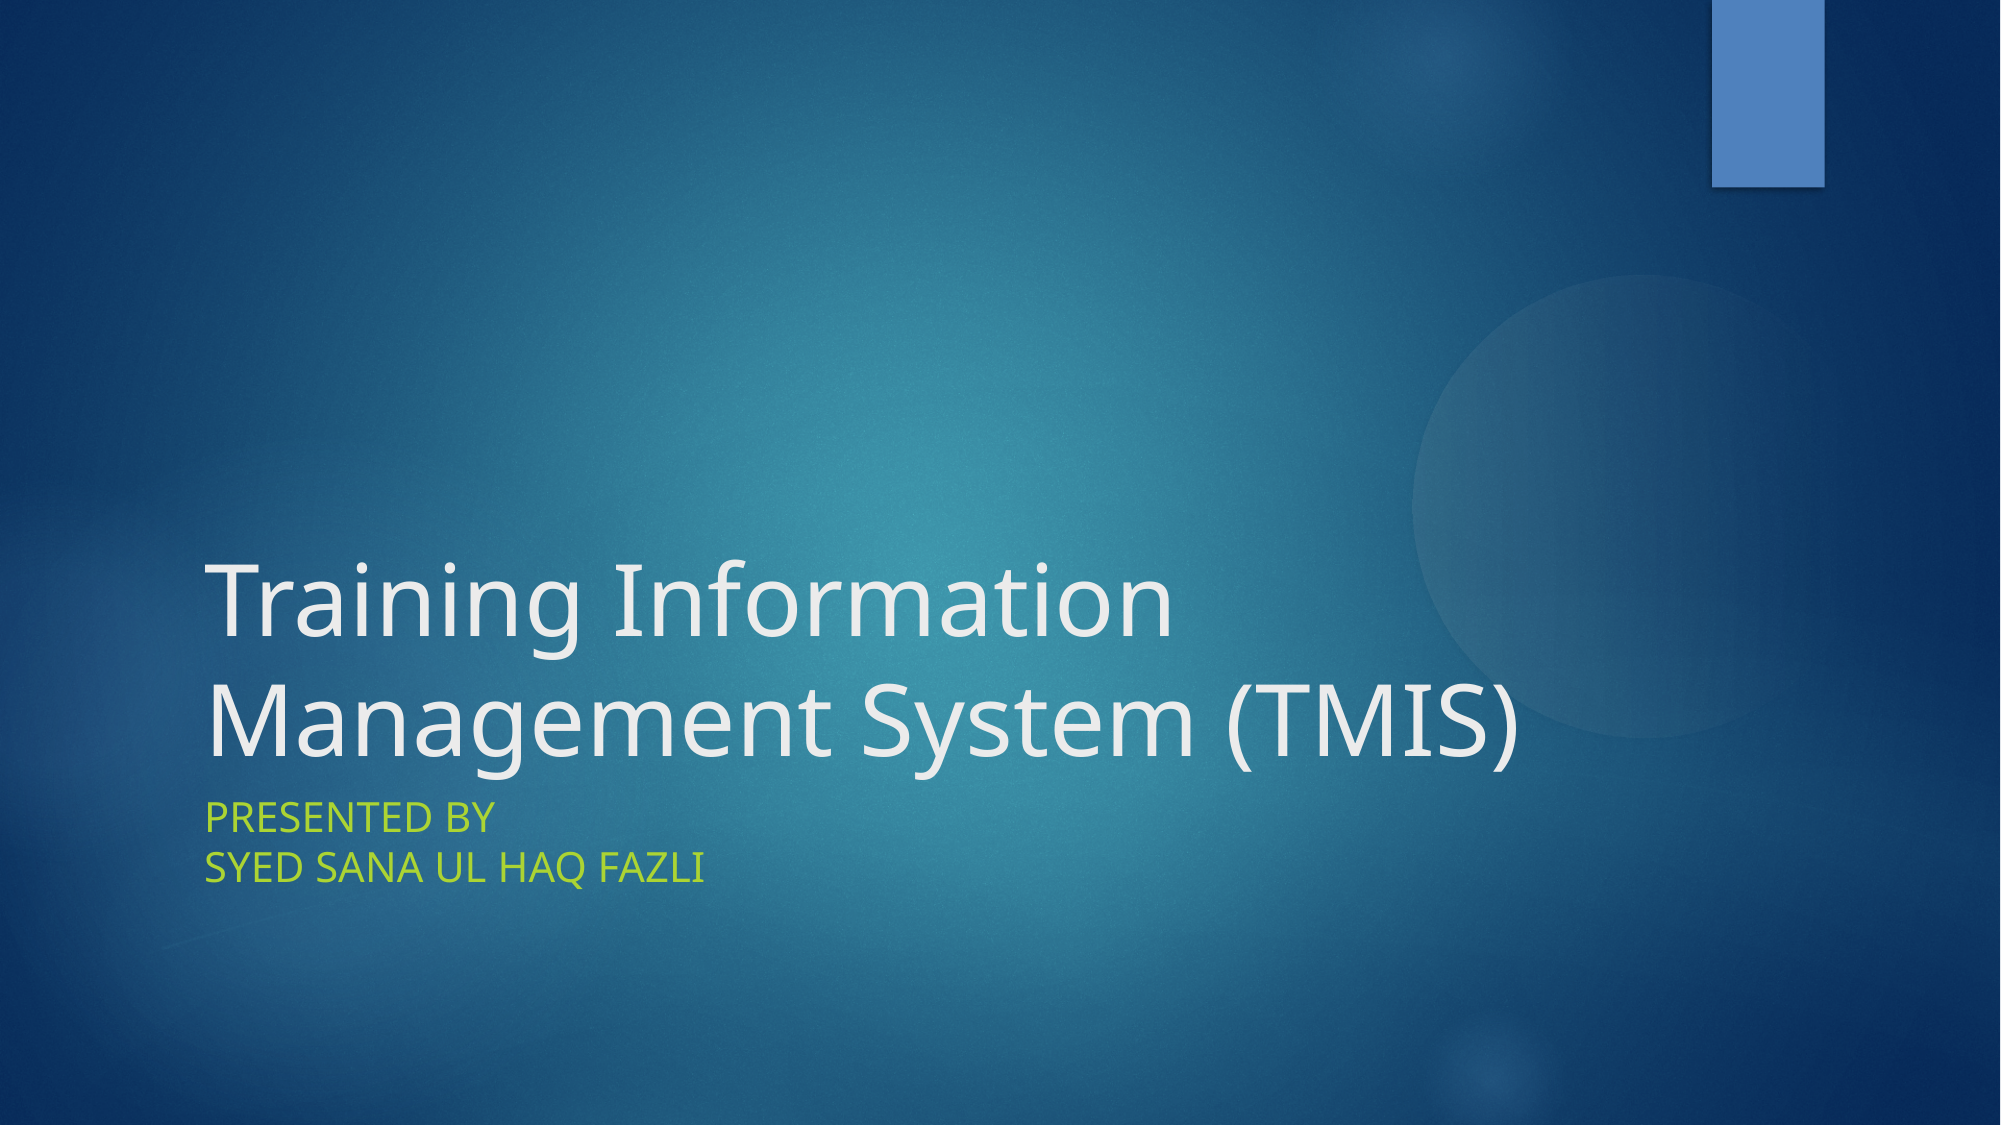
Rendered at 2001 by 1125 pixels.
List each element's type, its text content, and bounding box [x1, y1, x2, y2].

text_box Presented by Syed sana ul haq fazli [189, 783, 1638, 925]
text_box Training Information Management System (TMIS) [189, 237, 1638, 783]
picture [0, 0, 2001, 1125]
